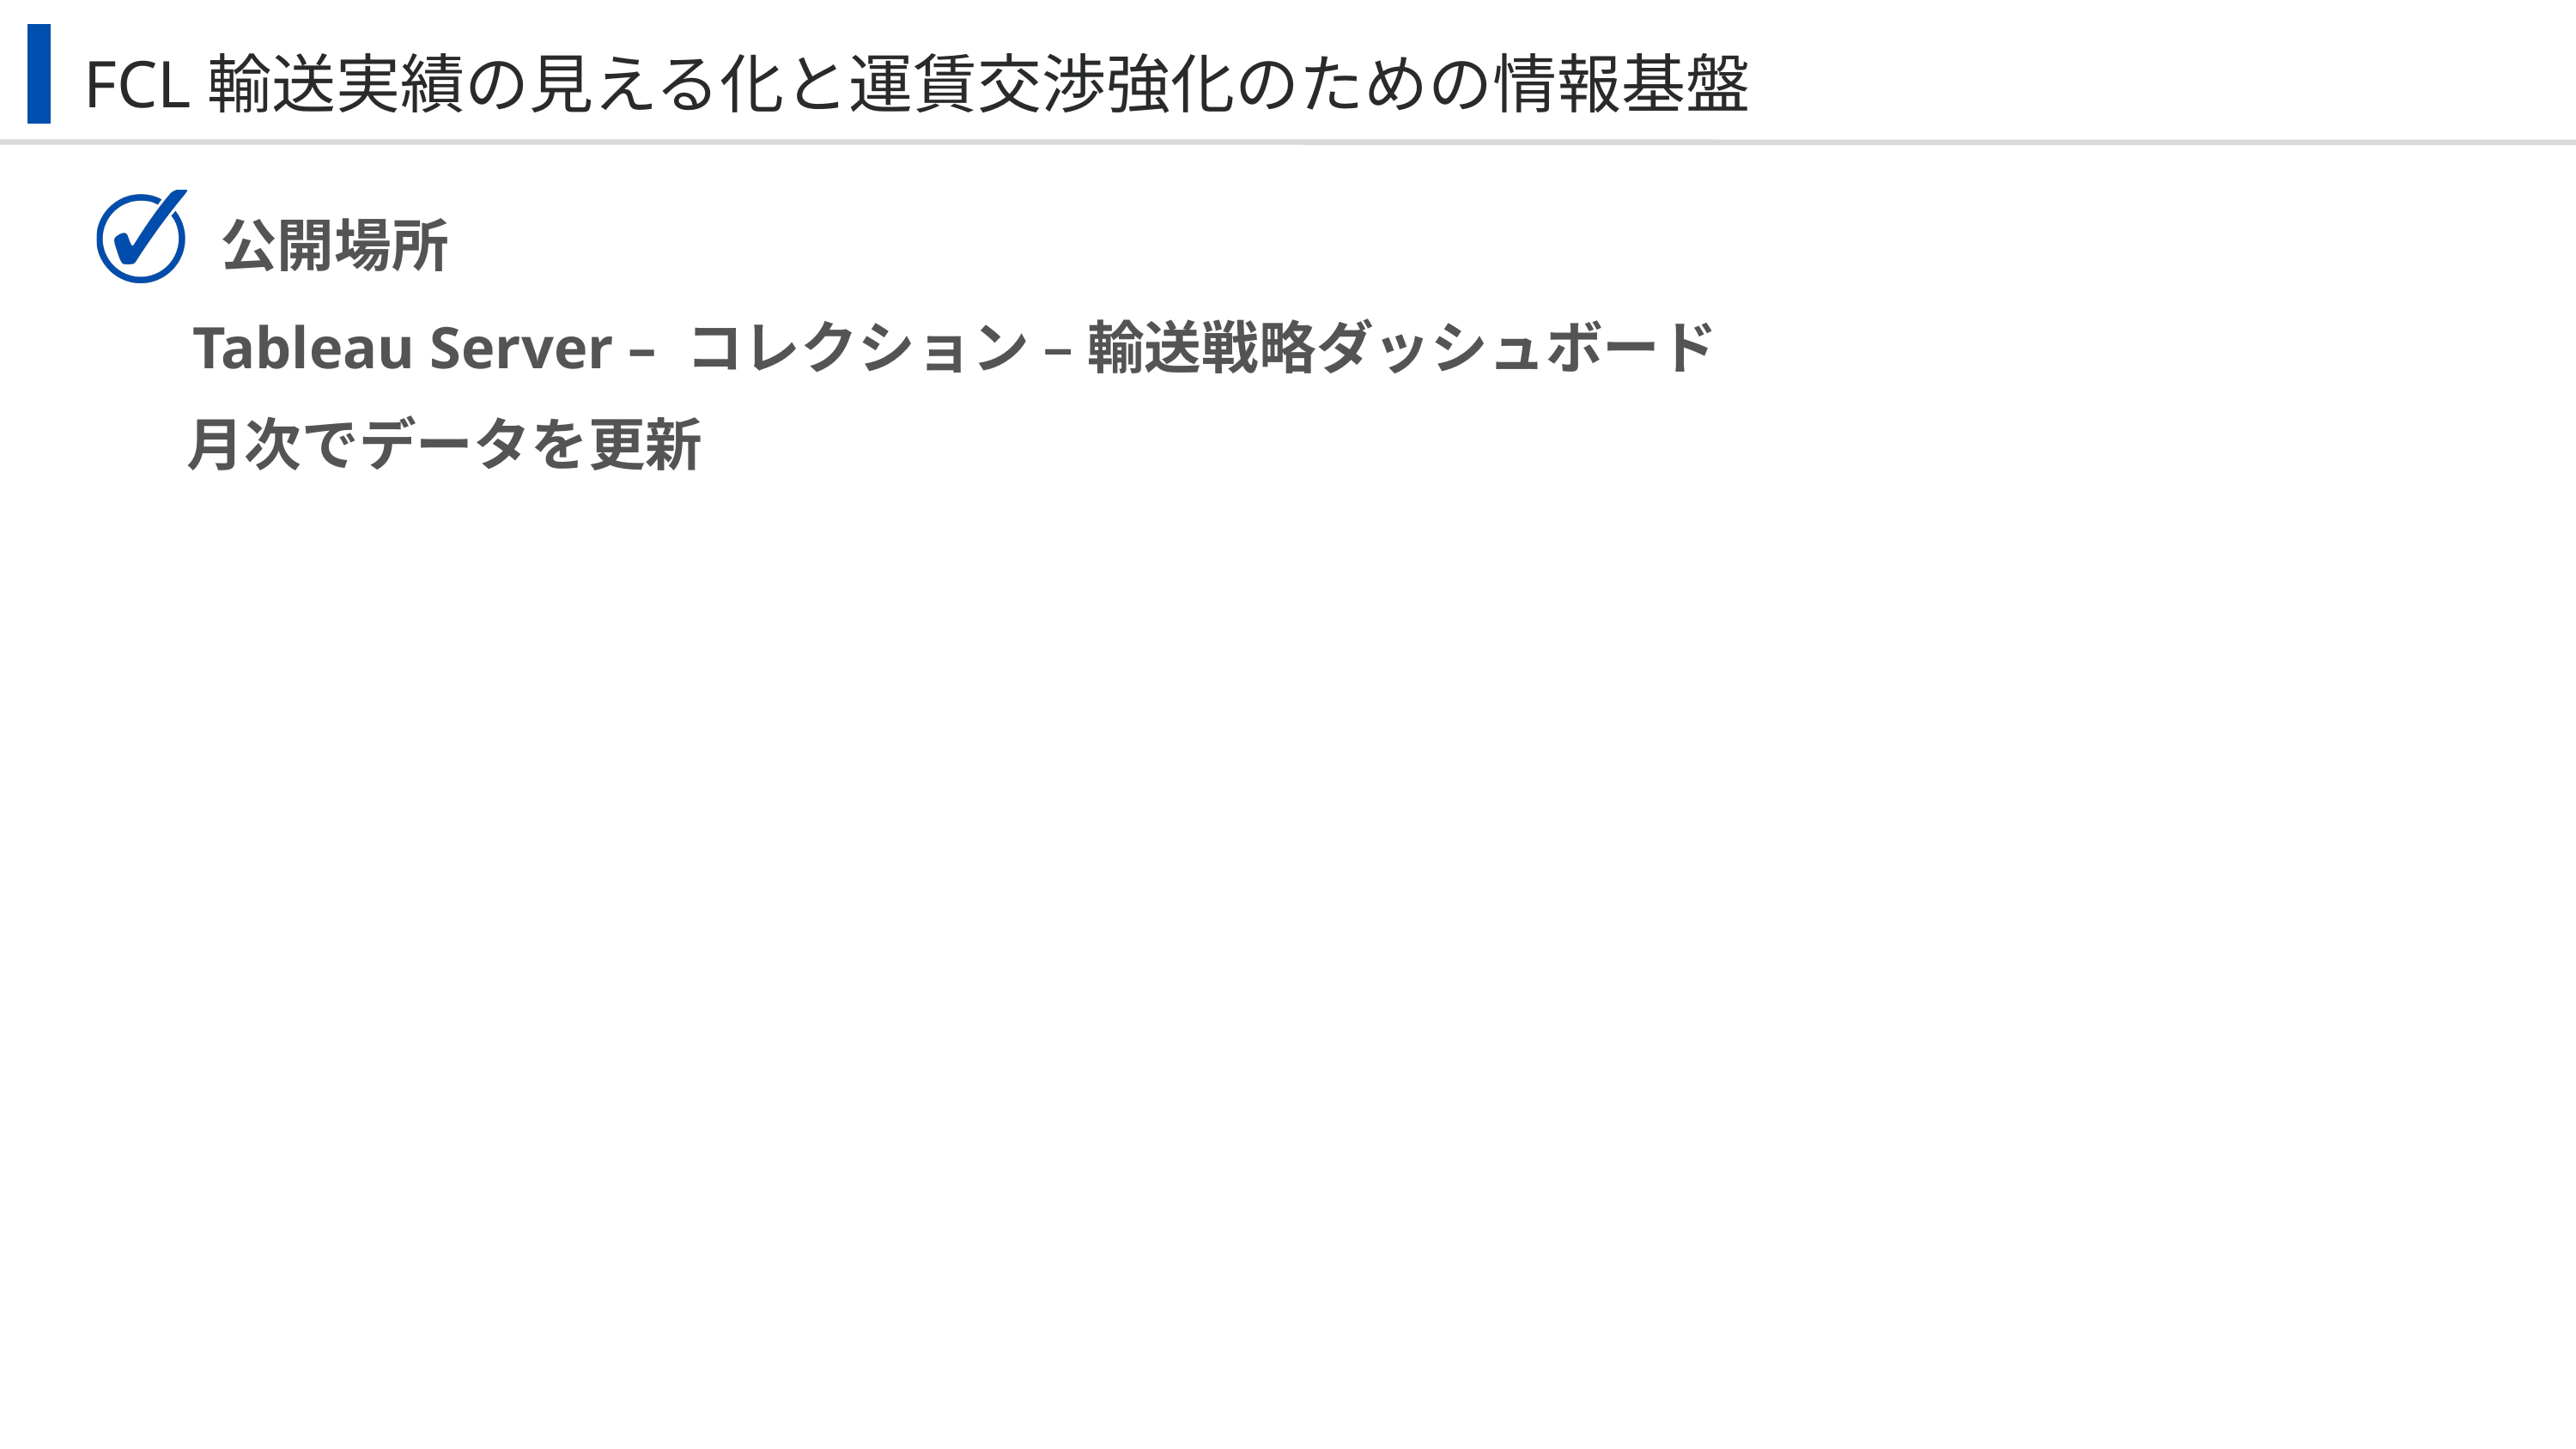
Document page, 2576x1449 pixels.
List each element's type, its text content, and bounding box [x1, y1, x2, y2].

text_box 月次でデータを更新 [186, 408, 1873, 477]
text_box [96, 190, 187, 283]
text_box 公開場所 [220, 209, 1106, 279]
text_box Tableau Server – コレクション – 輸送戦略ダッシュボード [192, 311, 1878, 380]
text_box FCL輸送実績の見える化と運賃交渉強化のための情報基盤 [83, 24, 2432, 121]
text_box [27, 23, 52, 124]
